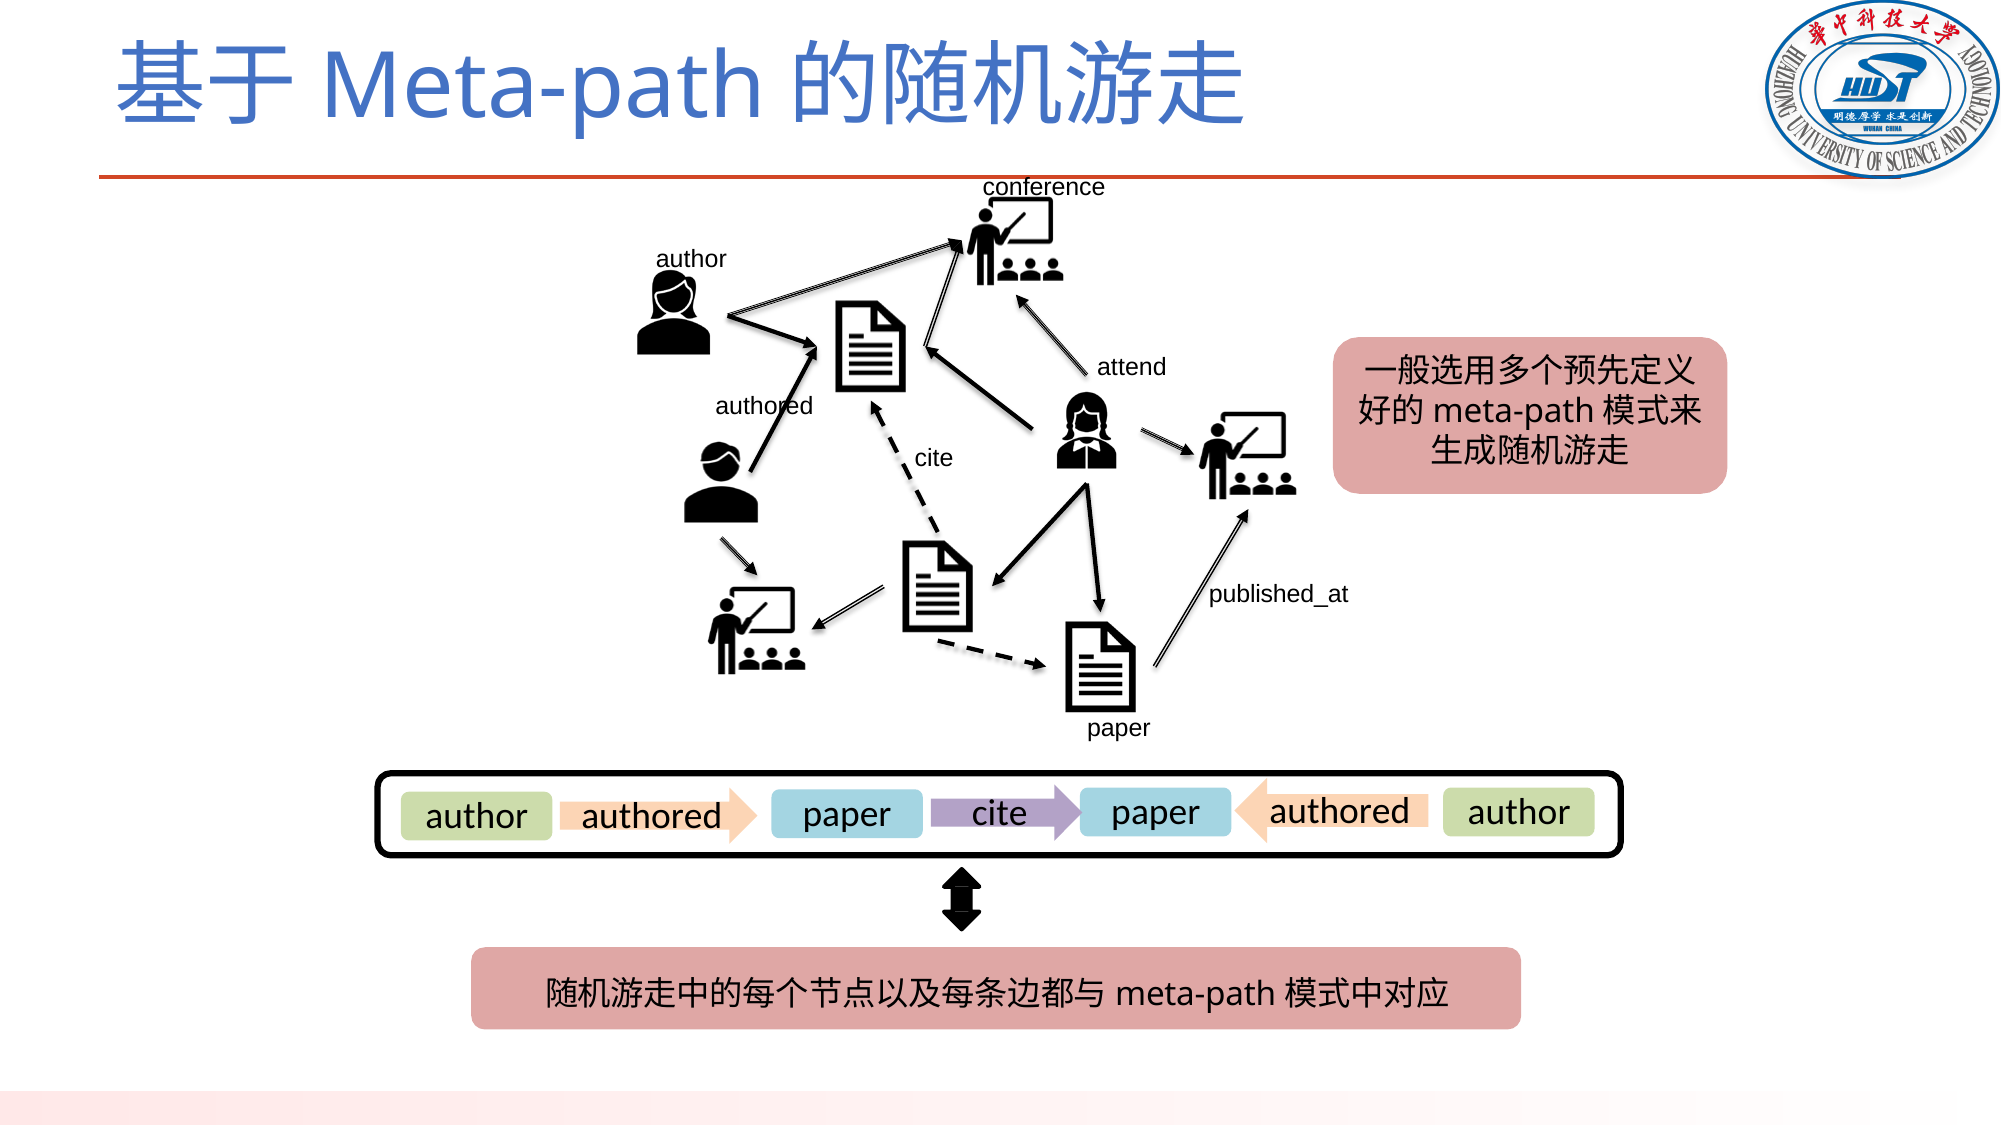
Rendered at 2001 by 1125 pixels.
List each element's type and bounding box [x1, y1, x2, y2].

picture [1765, 0, 2000, 179]
title [99, 0, 1825, 177]
text_box [944, 869, 980, 930]
text_box [619, 177, 1353, 741]
text_box [377, 773, 1621, 856]
text_box [471, 947, 1522, 1030]
text_box [1332, 337, 1728, 494]
